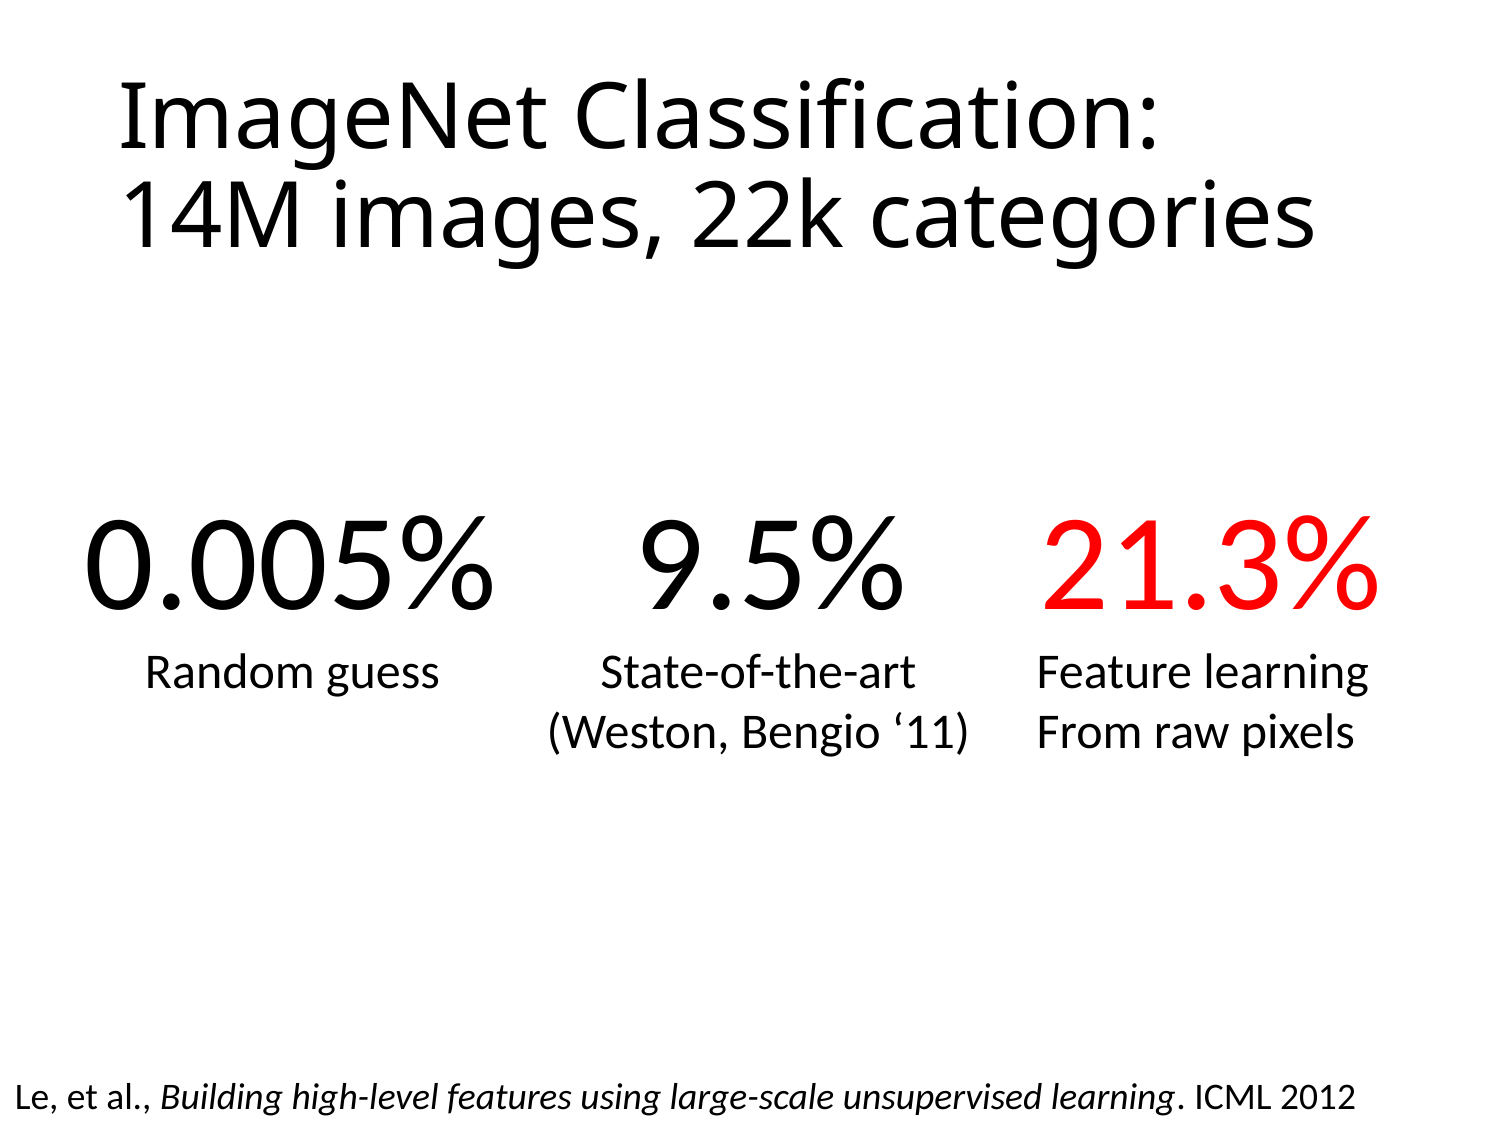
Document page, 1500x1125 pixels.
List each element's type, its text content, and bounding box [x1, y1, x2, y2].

text_box State-of-the-art (Weston, Bengio ‘11) [531, 631, 986, 767]
text_box 9.5% [620, 464, 931, 631]
title ImageNet Classification: 14M images, 22k categories [103, 59, 1397, 278]
text_box Random guess [130, 631, 455, 707]
text_box 0.005% [69, 464, 542, 645]
text_box 21.3% [1009, 464, 1413, 645]
text_box Feature learning From raw pixels [1021, 631, 1396, 767]
text_box Le, et al., Building high-level features using large-scale unsupervised learning. ICML 2012 [0, 1064, 1500, 1125]
